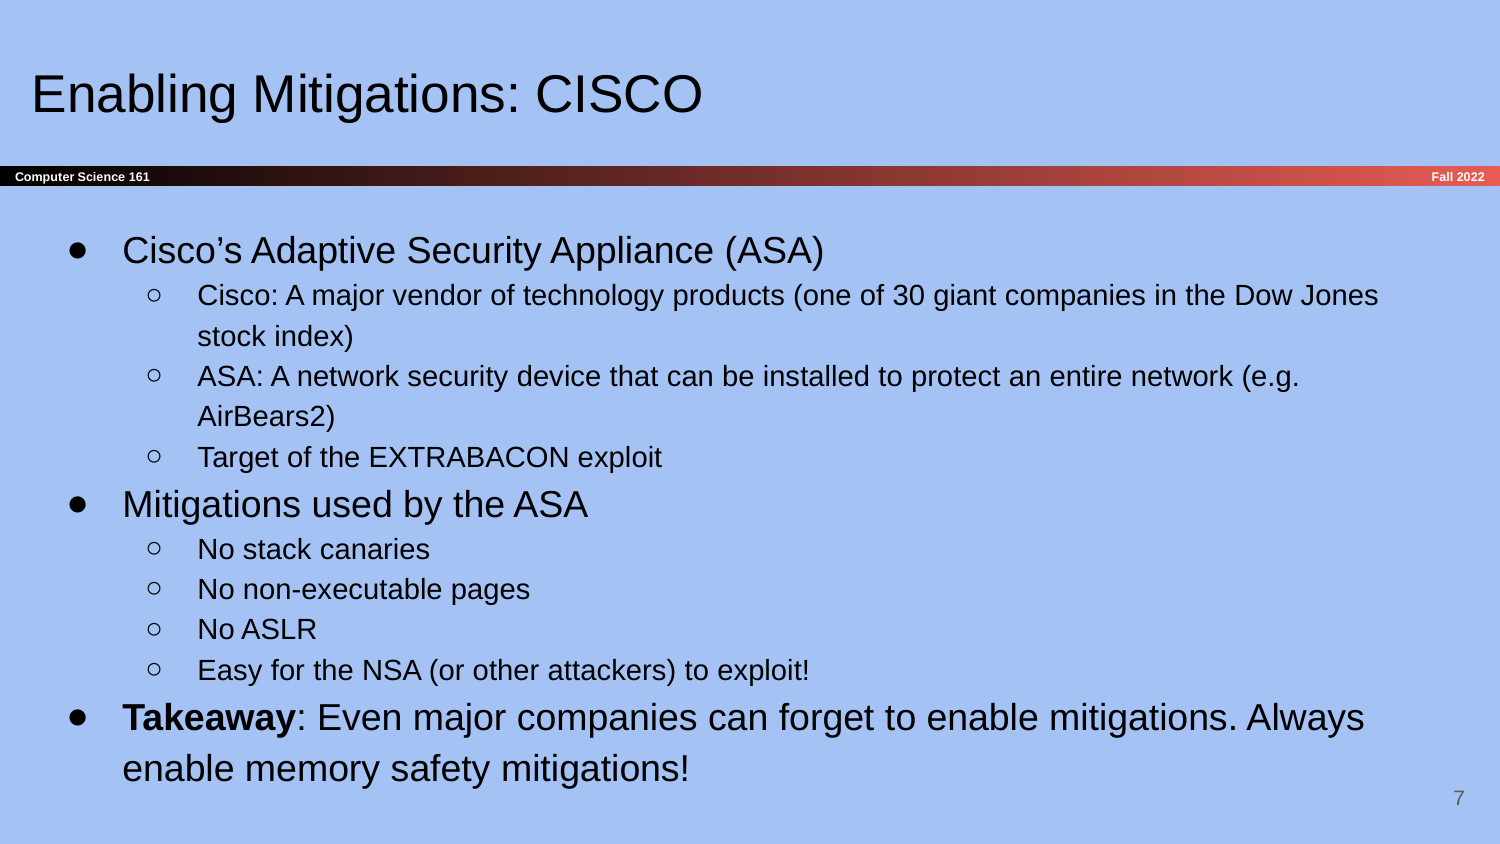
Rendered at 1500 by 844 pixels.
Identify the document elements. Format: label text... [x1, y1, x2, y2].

slide_number ‹#› [1389, 764, 1480, 830]
list Cisco’s Adaptive Security Appliance (ASA) Cisco: A major vendor of technology products (one of 30 giant companies in the Dow Jones stock index) ASA: A network security device that can be installed to protect an entire network (e.g. AirBears2) Target of the EXTRABACON exploit Mitigations used by the ASA No stack canaries No non-executable pages No ASLR Easy for the NSA (or other attackers) to exploit! Takeaway: Even major companies can forget to enable mitigations. Always enable memory safety mitigations! [32, 204, 1431, 823]
title Enabling Mitigations: CISCO [16, 44, 1415, 139]
